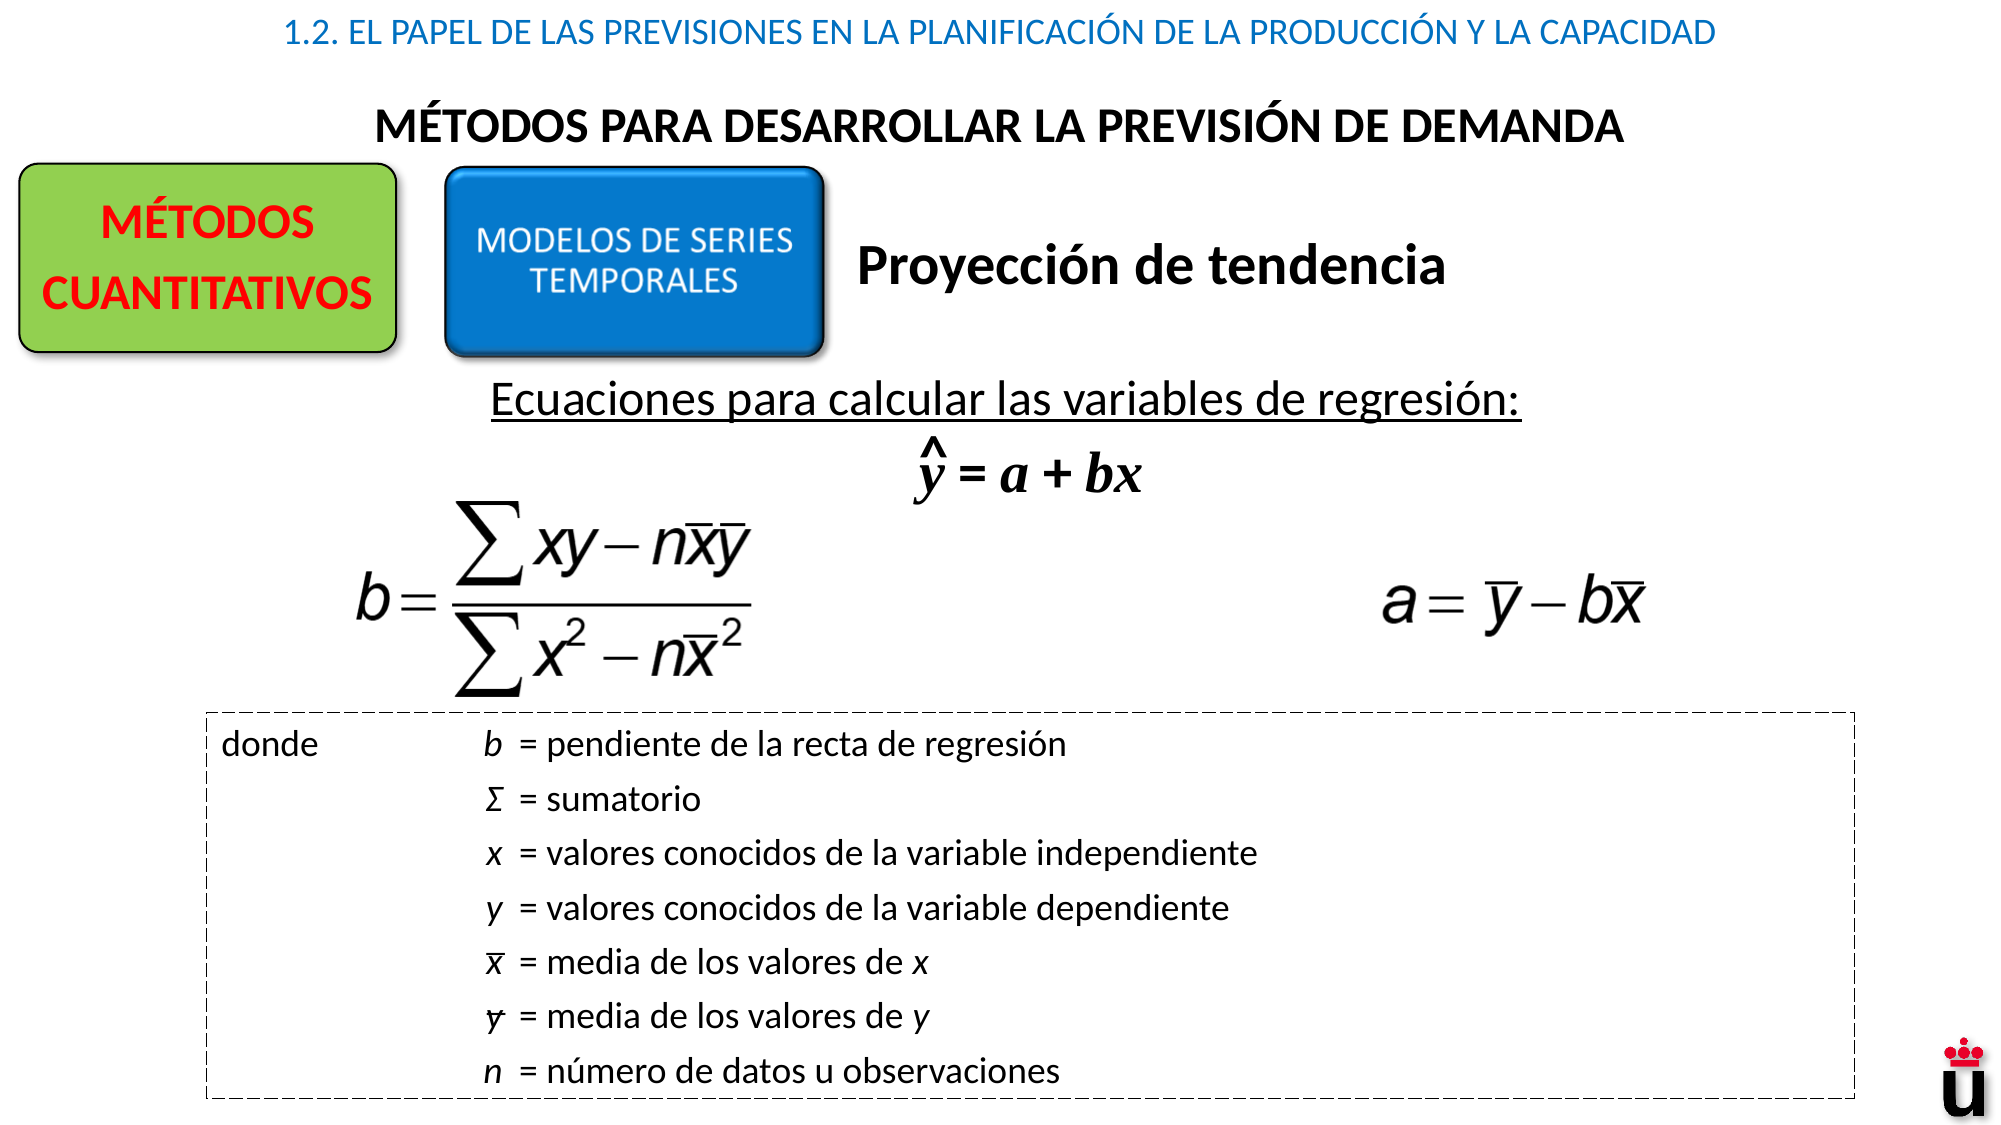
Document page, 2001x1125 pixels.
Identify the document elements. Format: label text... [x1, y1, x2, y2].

text_box MÉTODOS PARA DESARROLLAR LA PREVISIÓN DE DEMANDA [360, 85, 1640, 160]
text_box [903, 410, 1161, 496]
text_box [352, 496, 1648, 713]
text_box Proyección de tendencia [842, 227, 1463, 305]
text_box 1.2. EL PAPEL DE LAS PREVISIONES EN LA PLANIFICACIÓN DE LA PRODUCCIÓN Y LA CAPACIDAD [0, 0, 2000, 60]
text_box MÉTODOS CUANTITATIVOS [18, 162, 398, 354]
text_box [206, 712, 1855, 1114]
picture [438, 160, 839, 372]
picture [1918, 1031, 2000, 1125]
text_box Ecuaciones para calcular las variables de regresión: [476, 357, 1538, 433]
